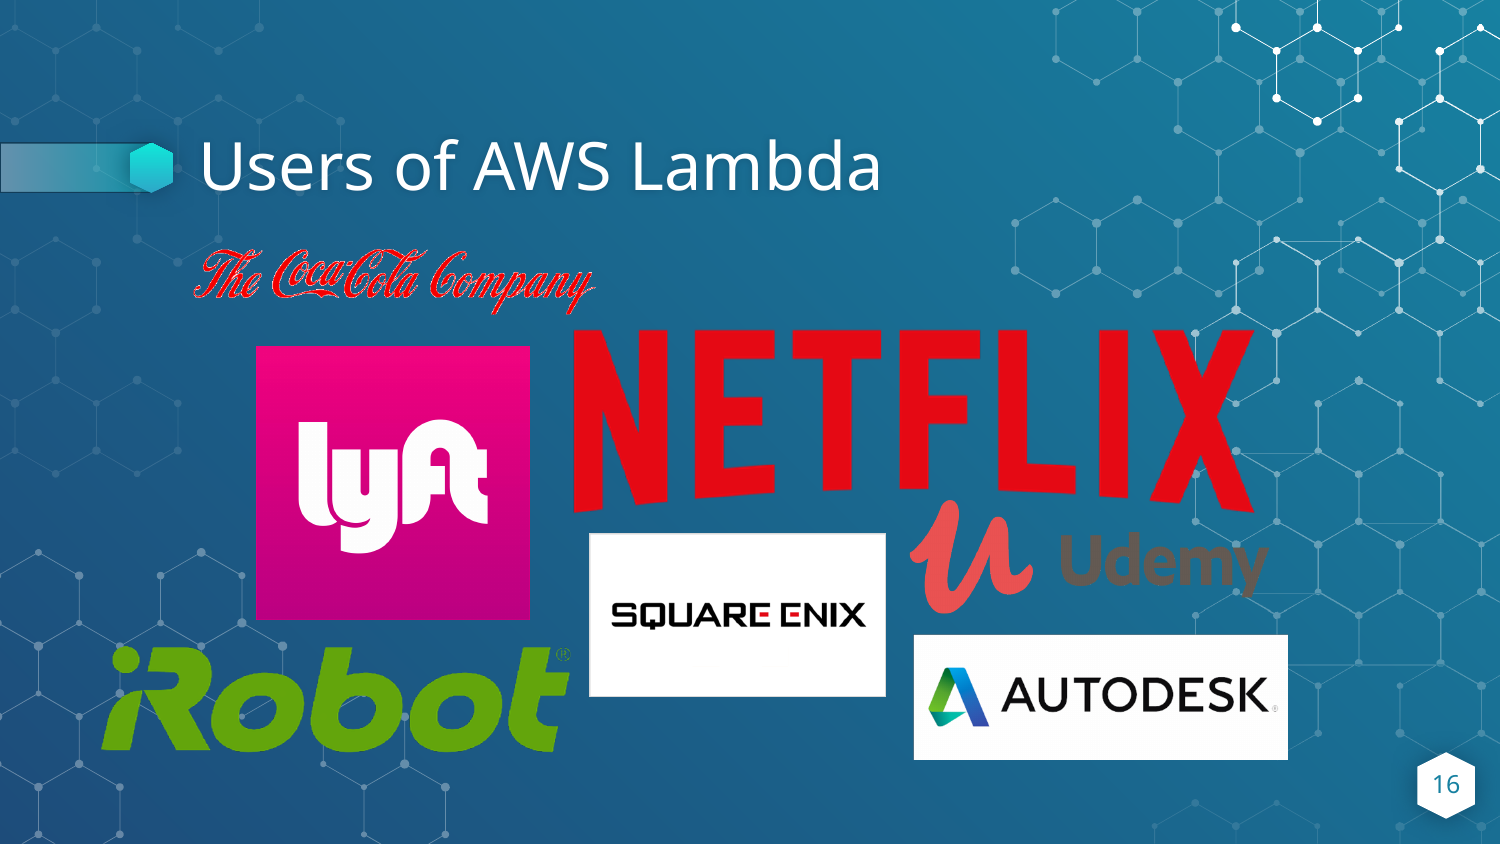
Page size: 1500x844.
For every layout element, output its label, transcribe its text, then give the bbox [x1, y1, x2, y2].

picture [80, 126, 1355, 844]
title Users of AWS Lambda [625, 140, 1302, 160]
slide_number ‹#› [1417, 752, 1475, 819]
